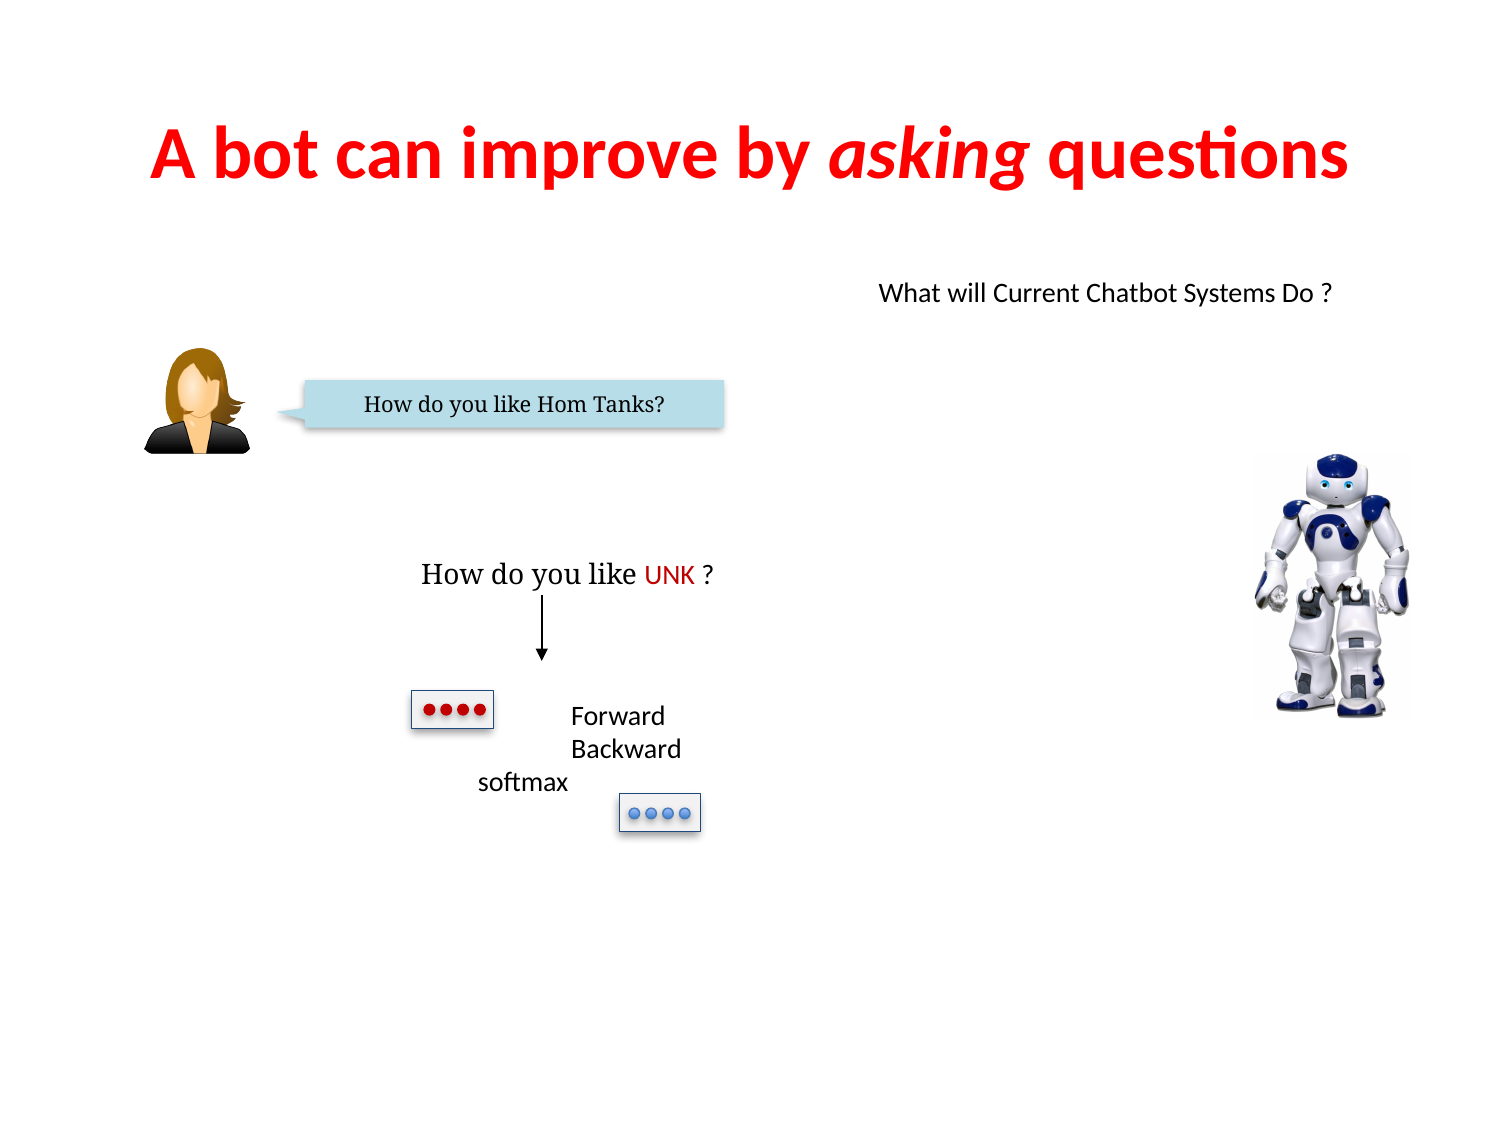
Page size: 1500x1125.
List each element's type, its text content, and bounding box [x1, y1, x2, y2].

text_box What will Current Chatbot Systems Do ? [863, 267, 1453, 316]
text_box [617, 791, 702, 833]
picture [144, 348, 250, 454]
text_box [411, 690, 494, 729]
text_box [628, 807, 691, 819]
text_box Forward Backward [556, 689, 757, 772]
text_box A bot can improve by asking questions [103, 66, 1397, 231]
picture [1254, 453, 1410, 720]
text_box How do you like Hom Tanks? [275, 379, 725, 429]
text_box softmax [463, 756, 619, 805]
text_box How do you like UNK ? [406, 548, 729, 598]
